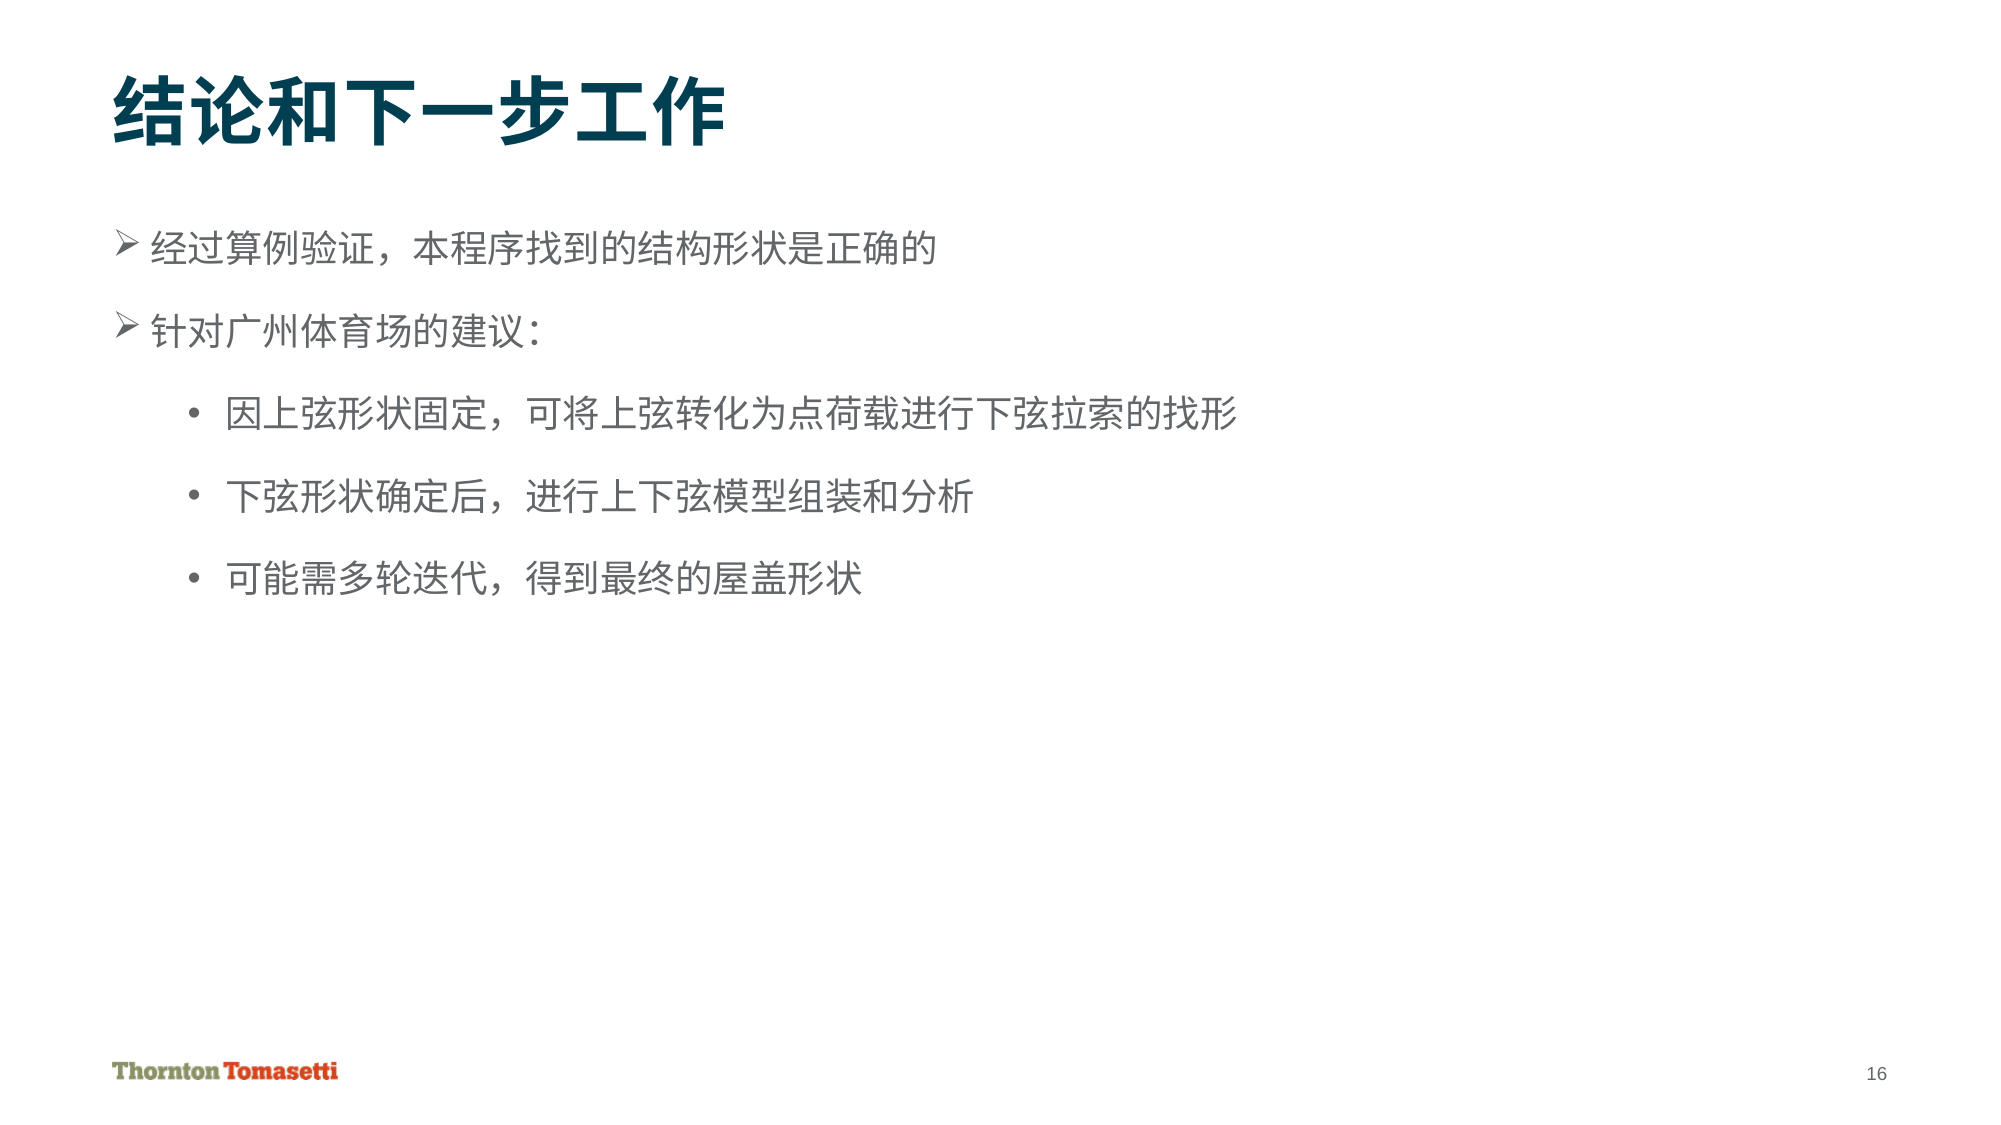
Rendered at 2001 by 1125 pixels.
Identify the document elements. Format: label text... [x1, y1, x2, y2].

slide_number 16 [1831, 1042, 1888, 1103]
picture [112, 1061, 338, 1080]
list 经过算例验证，本程序找到的结构形状是正确的 针对广州体育场的建议： 因上弦形状固定，可将上弦转化为点荷载进行下弦拉索的找形 下弦形状确定后，进行上下弦模型组装和分析 可能需多轮迭代，得到最终的屋盖形状 [112, 224, 1888, 1014]
title 结论和下一步工作 [112, 75, 1888, 170]
